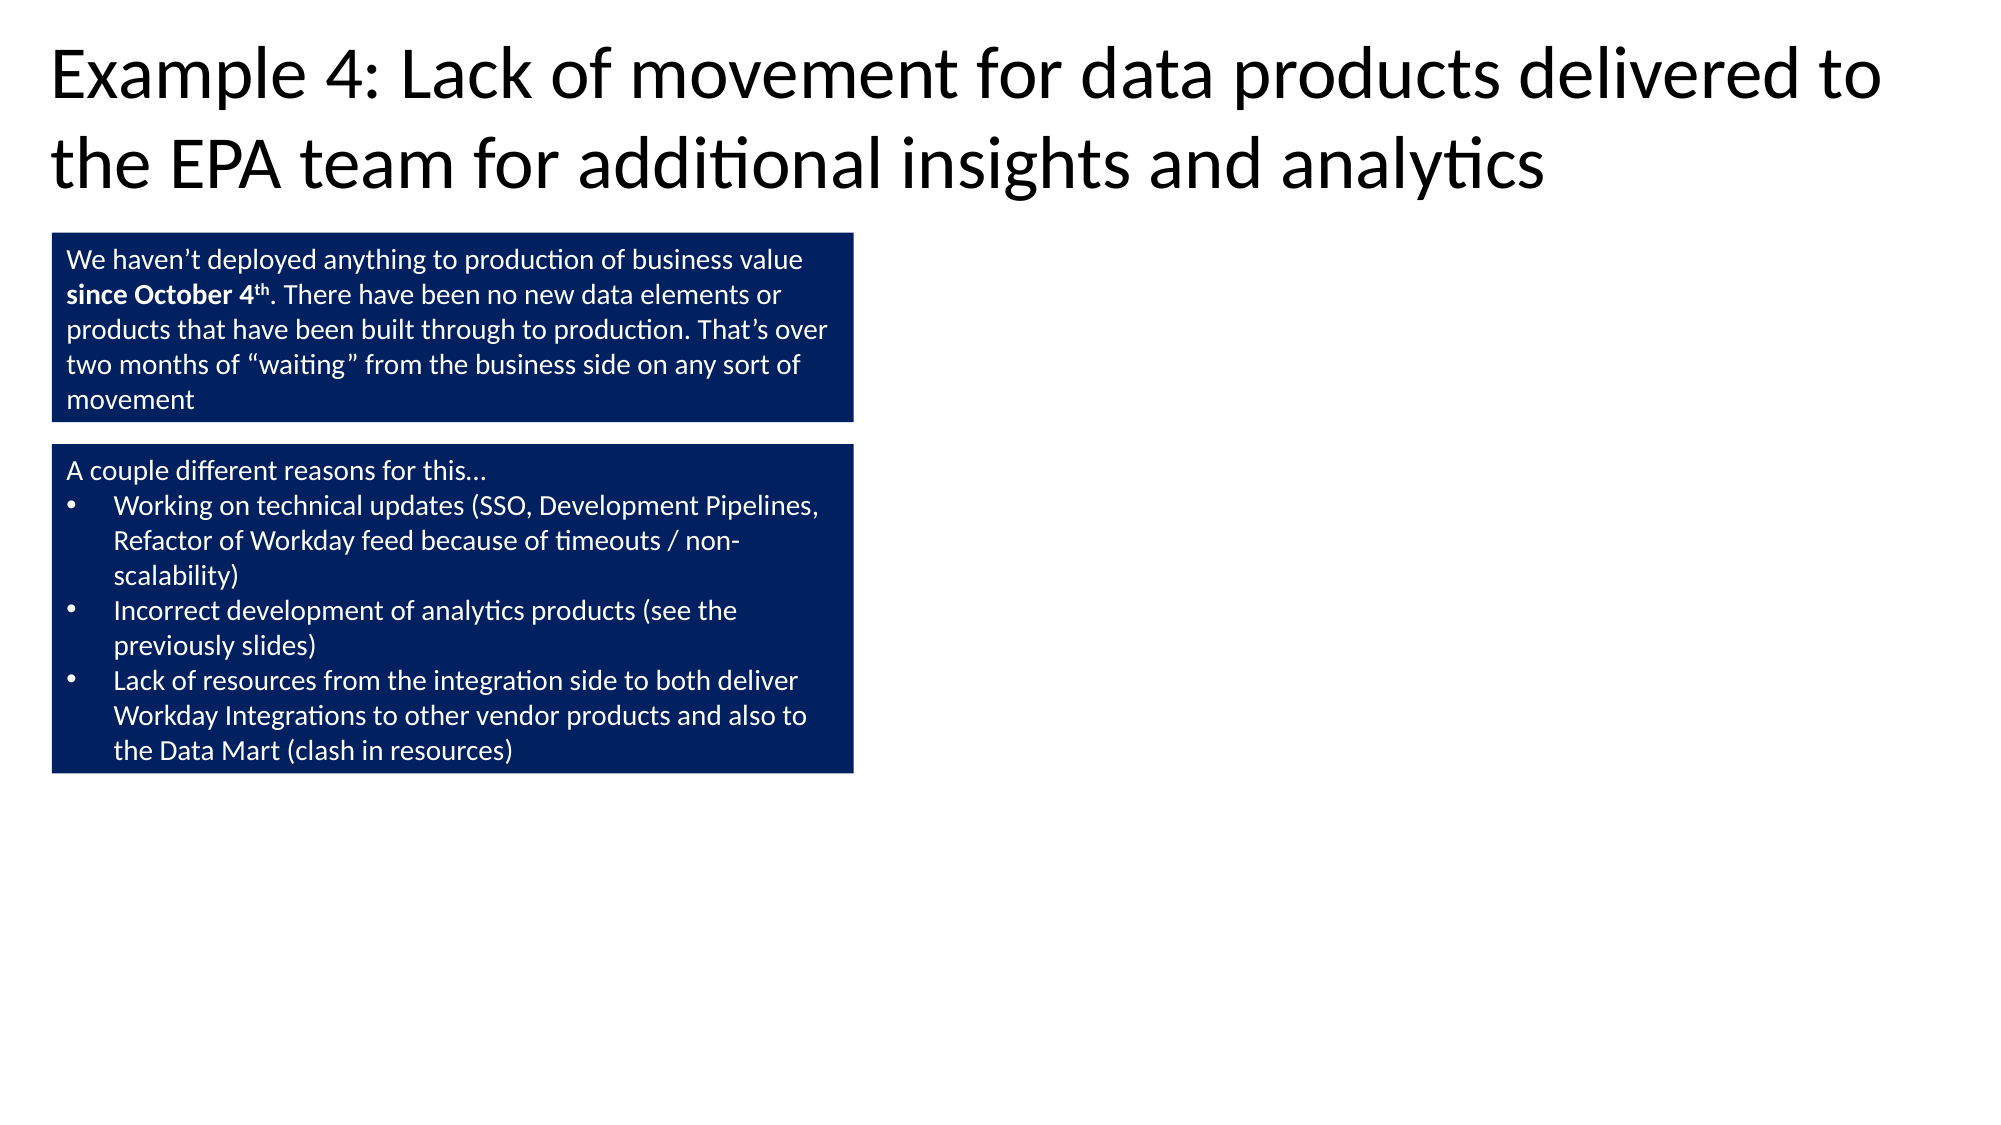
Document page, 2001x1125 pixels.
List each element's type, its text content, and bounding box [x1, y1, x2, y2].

text_box Example 4: Lack of movement for data products delivered to the EPA team for additional insights and analytics [35, 16, 1954, 212]
text_box We haven’t deployed anything to production of business value since October 4th. There have been no new data elements or products that have been built through to production. That’s over two months of “waiting” from the business side on any sort of movement [51, 232, 854, 423]
text_box A couple different reasons for this… Working on technical updates (SSO, Development Pipelines, Refactor of Workday feed because of timeouts / non-scalability) Incorrect development of analytics products (see the previously slides) Lack of resources from the integration side to both deliver Workday Integrations to other vendor products and also to the Data Mart (clash in resources) [51, 444, 854, 774]
